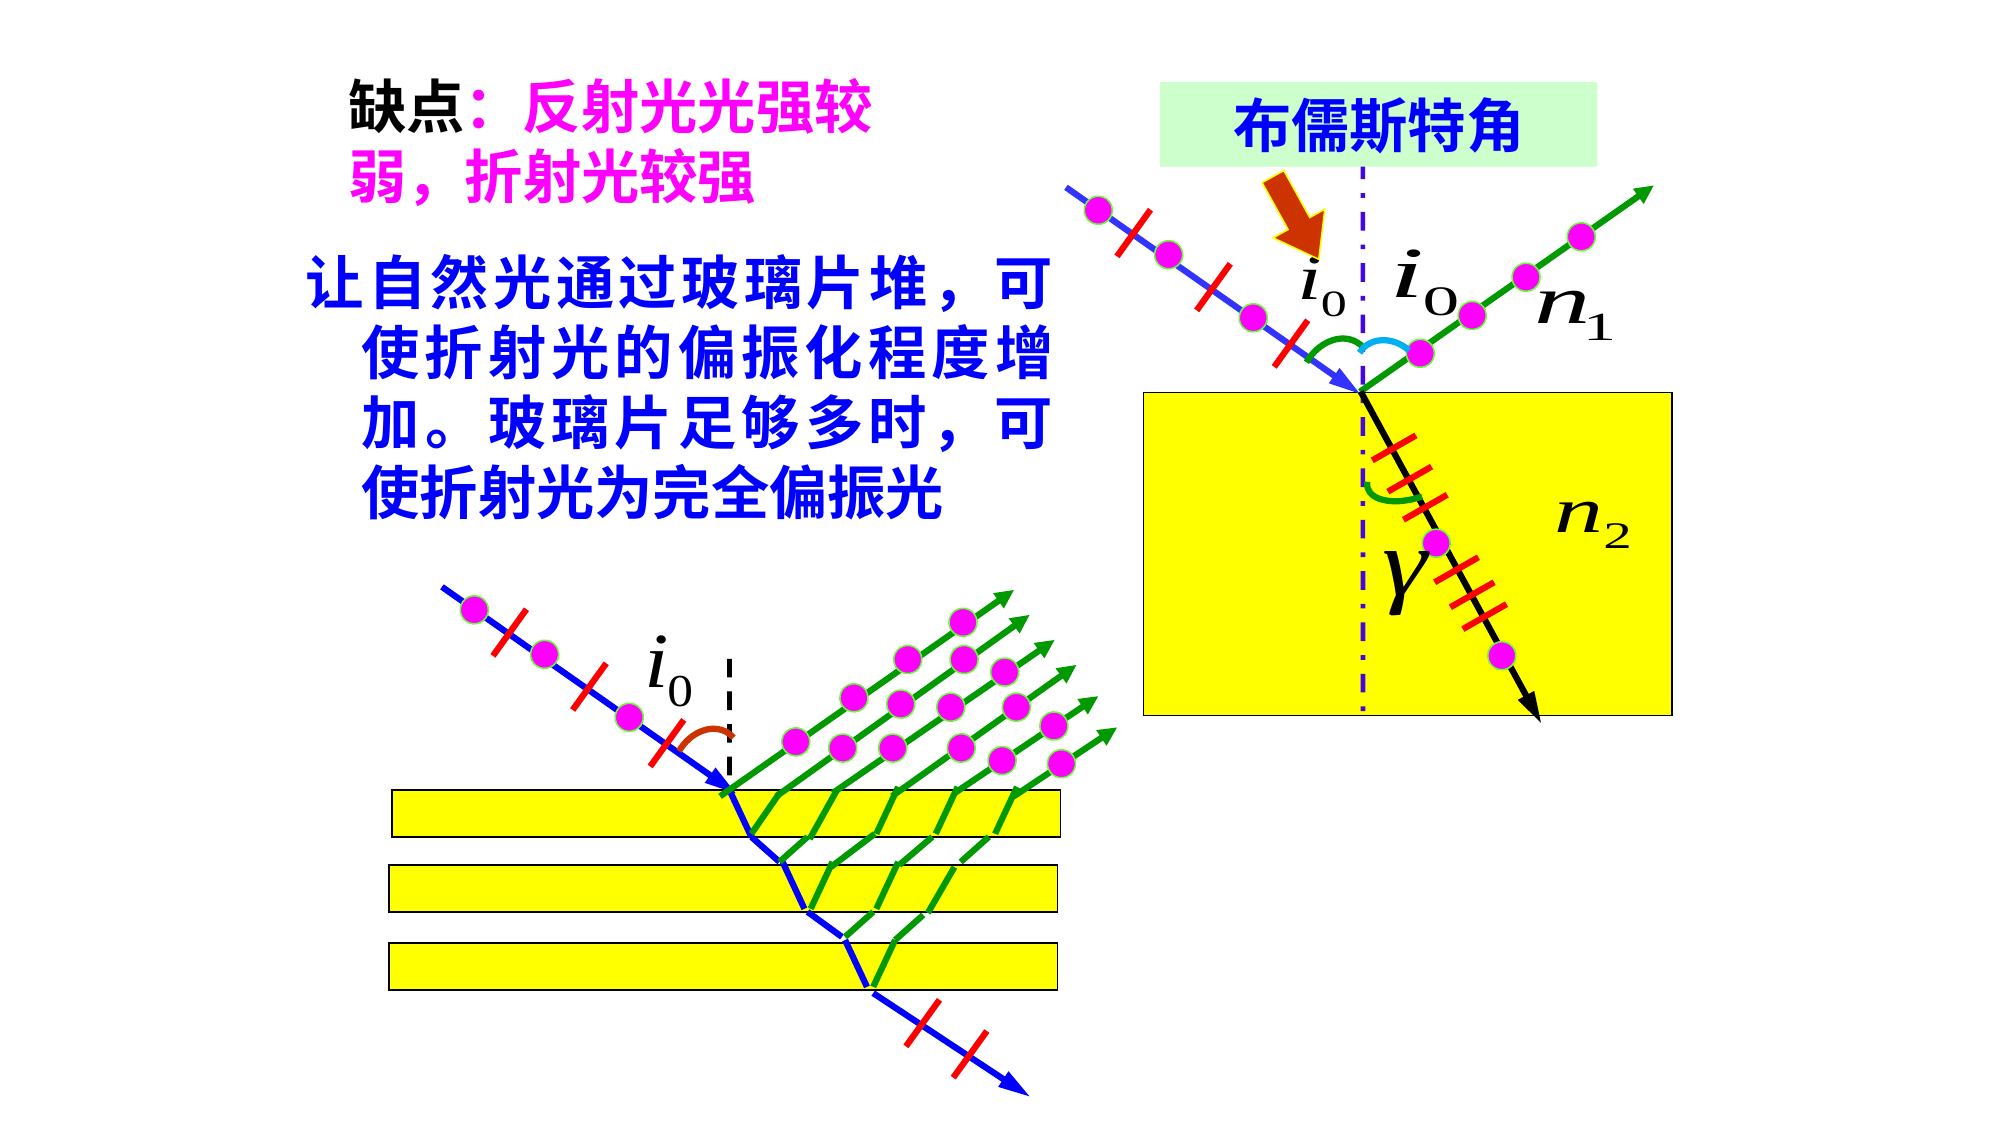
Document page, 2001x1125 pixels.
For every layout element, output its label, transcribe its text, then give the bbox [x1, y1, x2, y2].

text_box 让自然光通过玻璃片堆，可使折射光的偏振化程度增加。玻璃片足够多时，可使折射光为完全偏振光 [290, 238, 1065, 534]
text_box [1065, 109, 1360, 719]
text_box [1159, 81, 1598, 266]
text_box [1286, 266, 1362, 332]
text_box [1364, 531, 1451, 636]
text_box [1030, 987, 1061, 991]
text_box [1374, 266, 1480, 334]
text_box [729, 987, 1030, 1097]
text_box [1360, 391, 1541, 723]
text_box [633, 609, 708, 727]
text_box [1359, 185, 1654, 392]
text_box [1541, 255, 1673, 716]
text_box 缺点：反射光光强较弱，折射光较强 [333, 62, 909, 218]
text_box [388, 790, 729, 991]
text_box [720, 589, 1117, 987]
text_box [441, 580, 736, 794]
